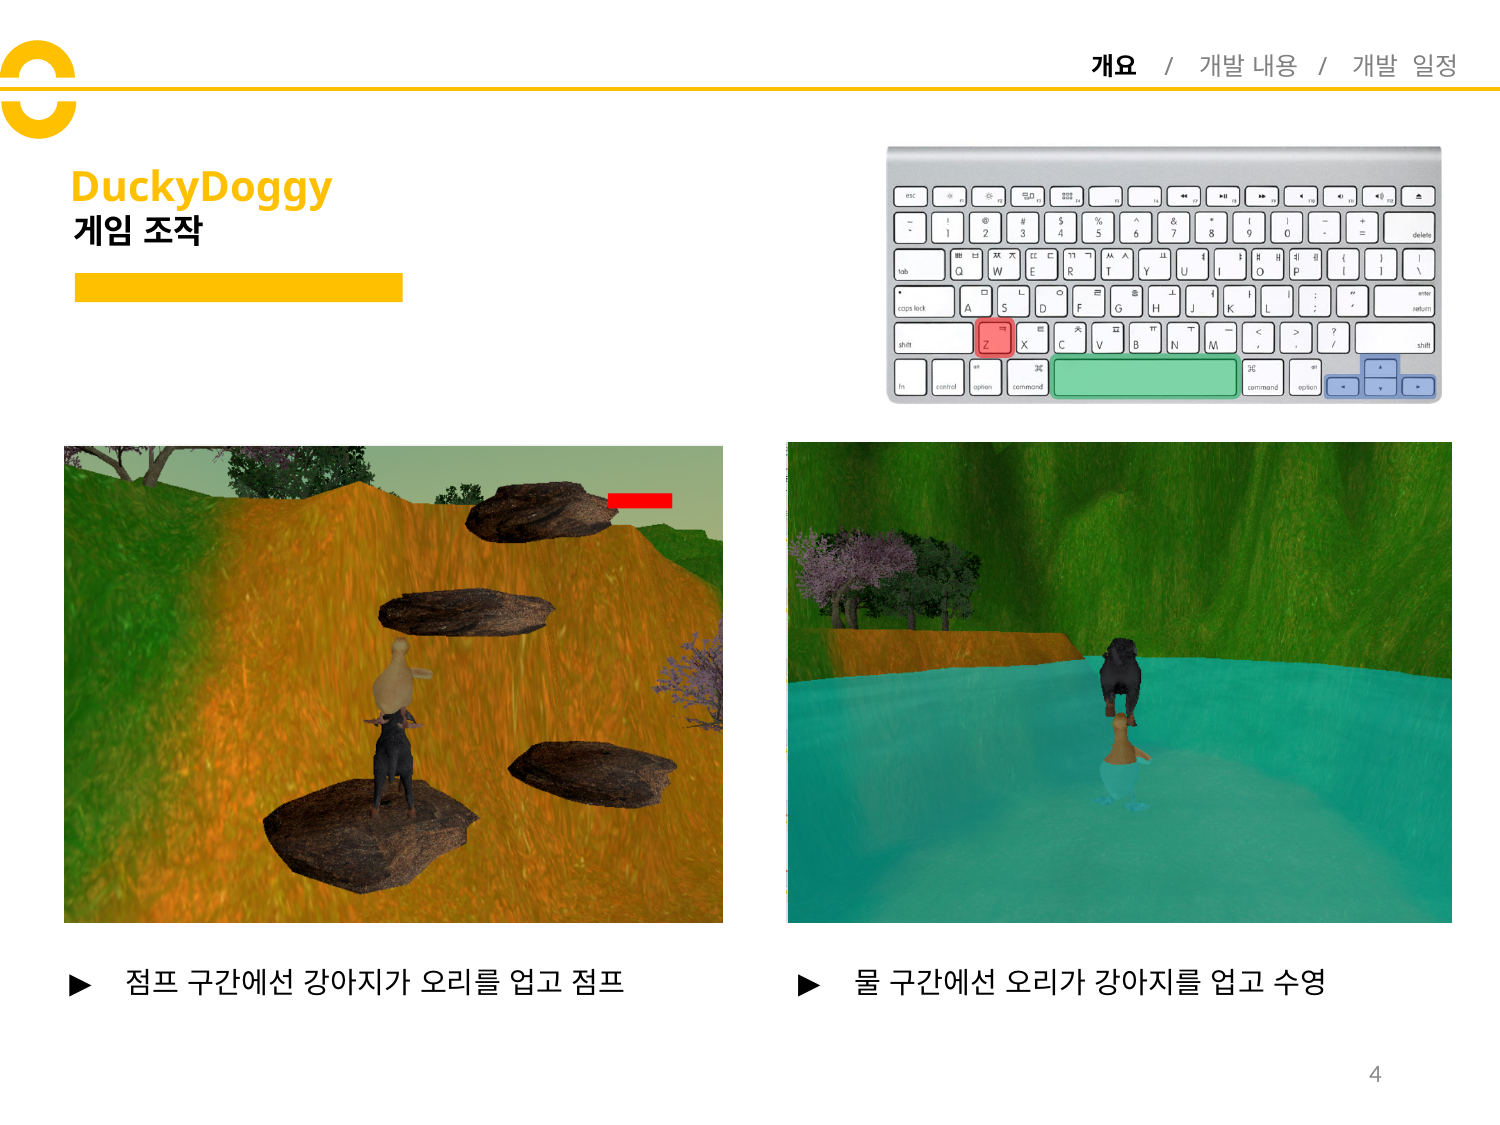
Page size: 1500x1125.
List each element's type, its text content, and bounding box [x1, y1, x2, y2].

picture [63, 442, 723, 923]
text_box [74, 272, 404, 303]
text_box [886, 142, 1442, 407]
text_box 점프 구간에선 강아지가 오리를 업고 점프 [54, 922, 783, 1007]
text_box [0, 39, 76, 79]
picture [786, 442, 1452, 923]
slide_number 4 [1059, 1042, 1397, 1103]
text_box 개요 / 개발 내용 / 개발 일정 [789, 43, 1474, 88]
text_box 게임 조작 [58, 202, 487, 258]
text_box [0, 100, 78, 140]
text_box 물 구간에선 오리가 강아지를 업고 수영 [783, 922, 1500, 1007]
title DuckyDoggy [54, 166, 632, 210]
